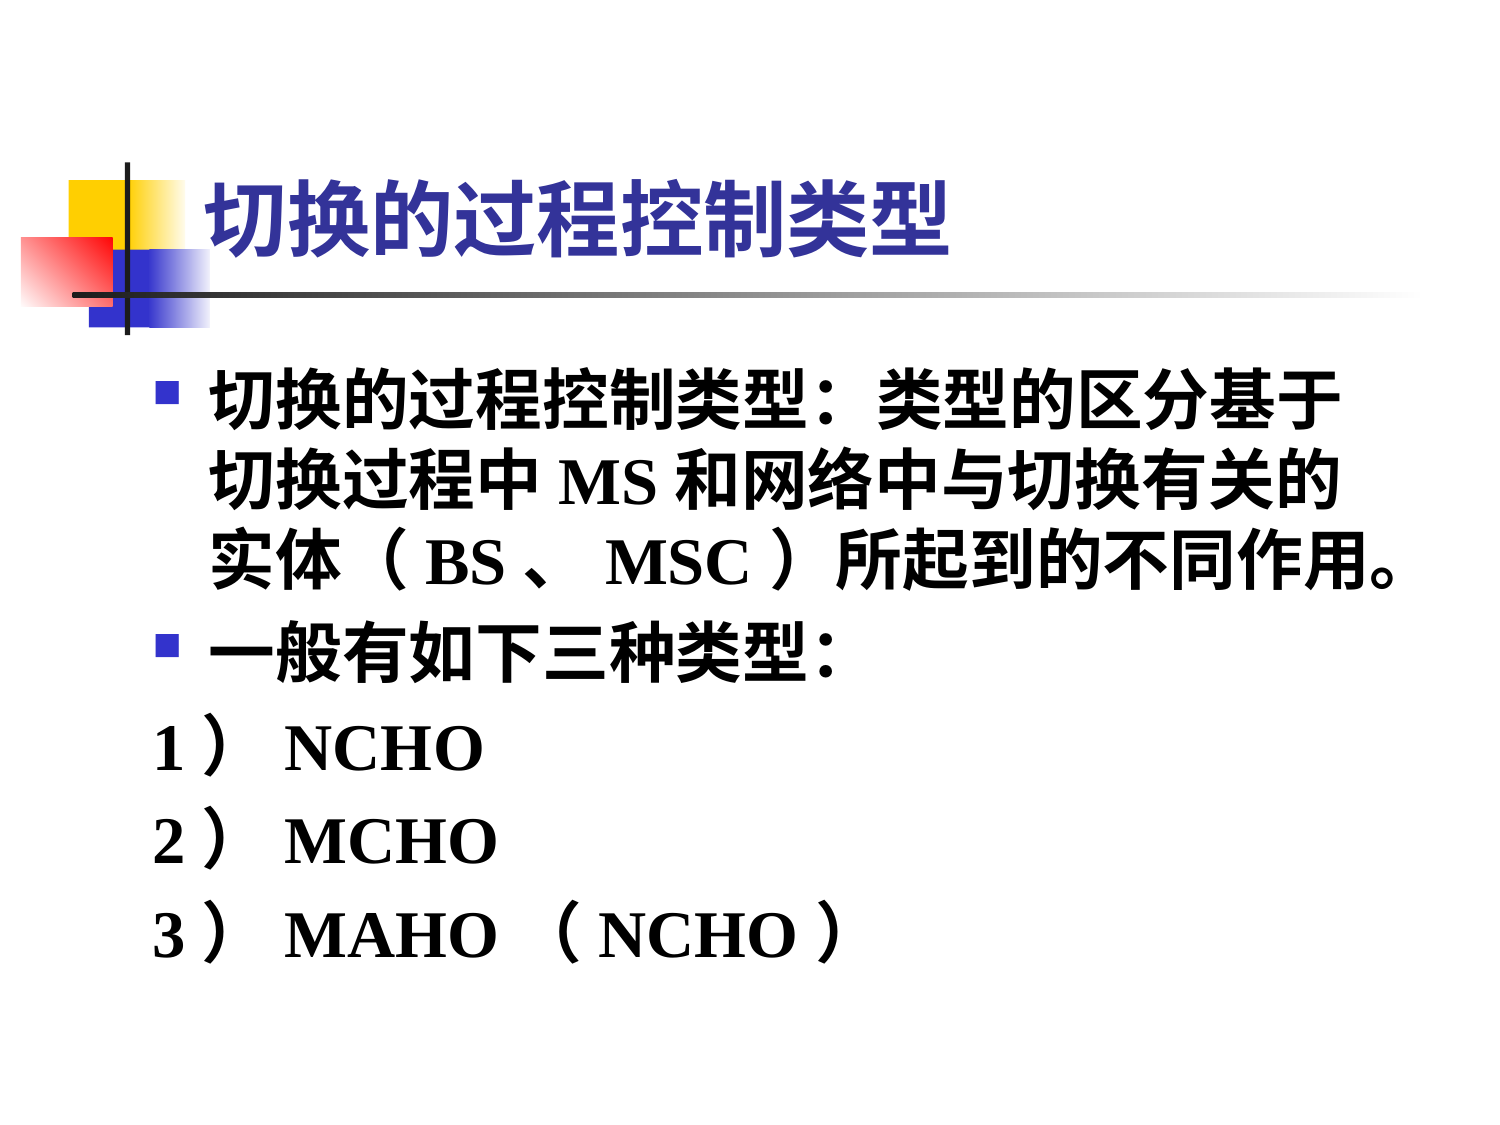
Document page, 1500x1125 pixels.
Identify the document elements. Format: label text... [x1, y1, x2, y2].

list 切换的过程控制类型：类型的区分基于切换过程中MS和网络中与切换有关的实体（BS、MSC）所起到的不同作用。 一般有如下三种类型： 1）NCHO 2）MCHO 3）MAHO（NCHO） [137, 349, 1413, 1026]
title 切换的过程控制类型 [188, 34, 1468, 276]
